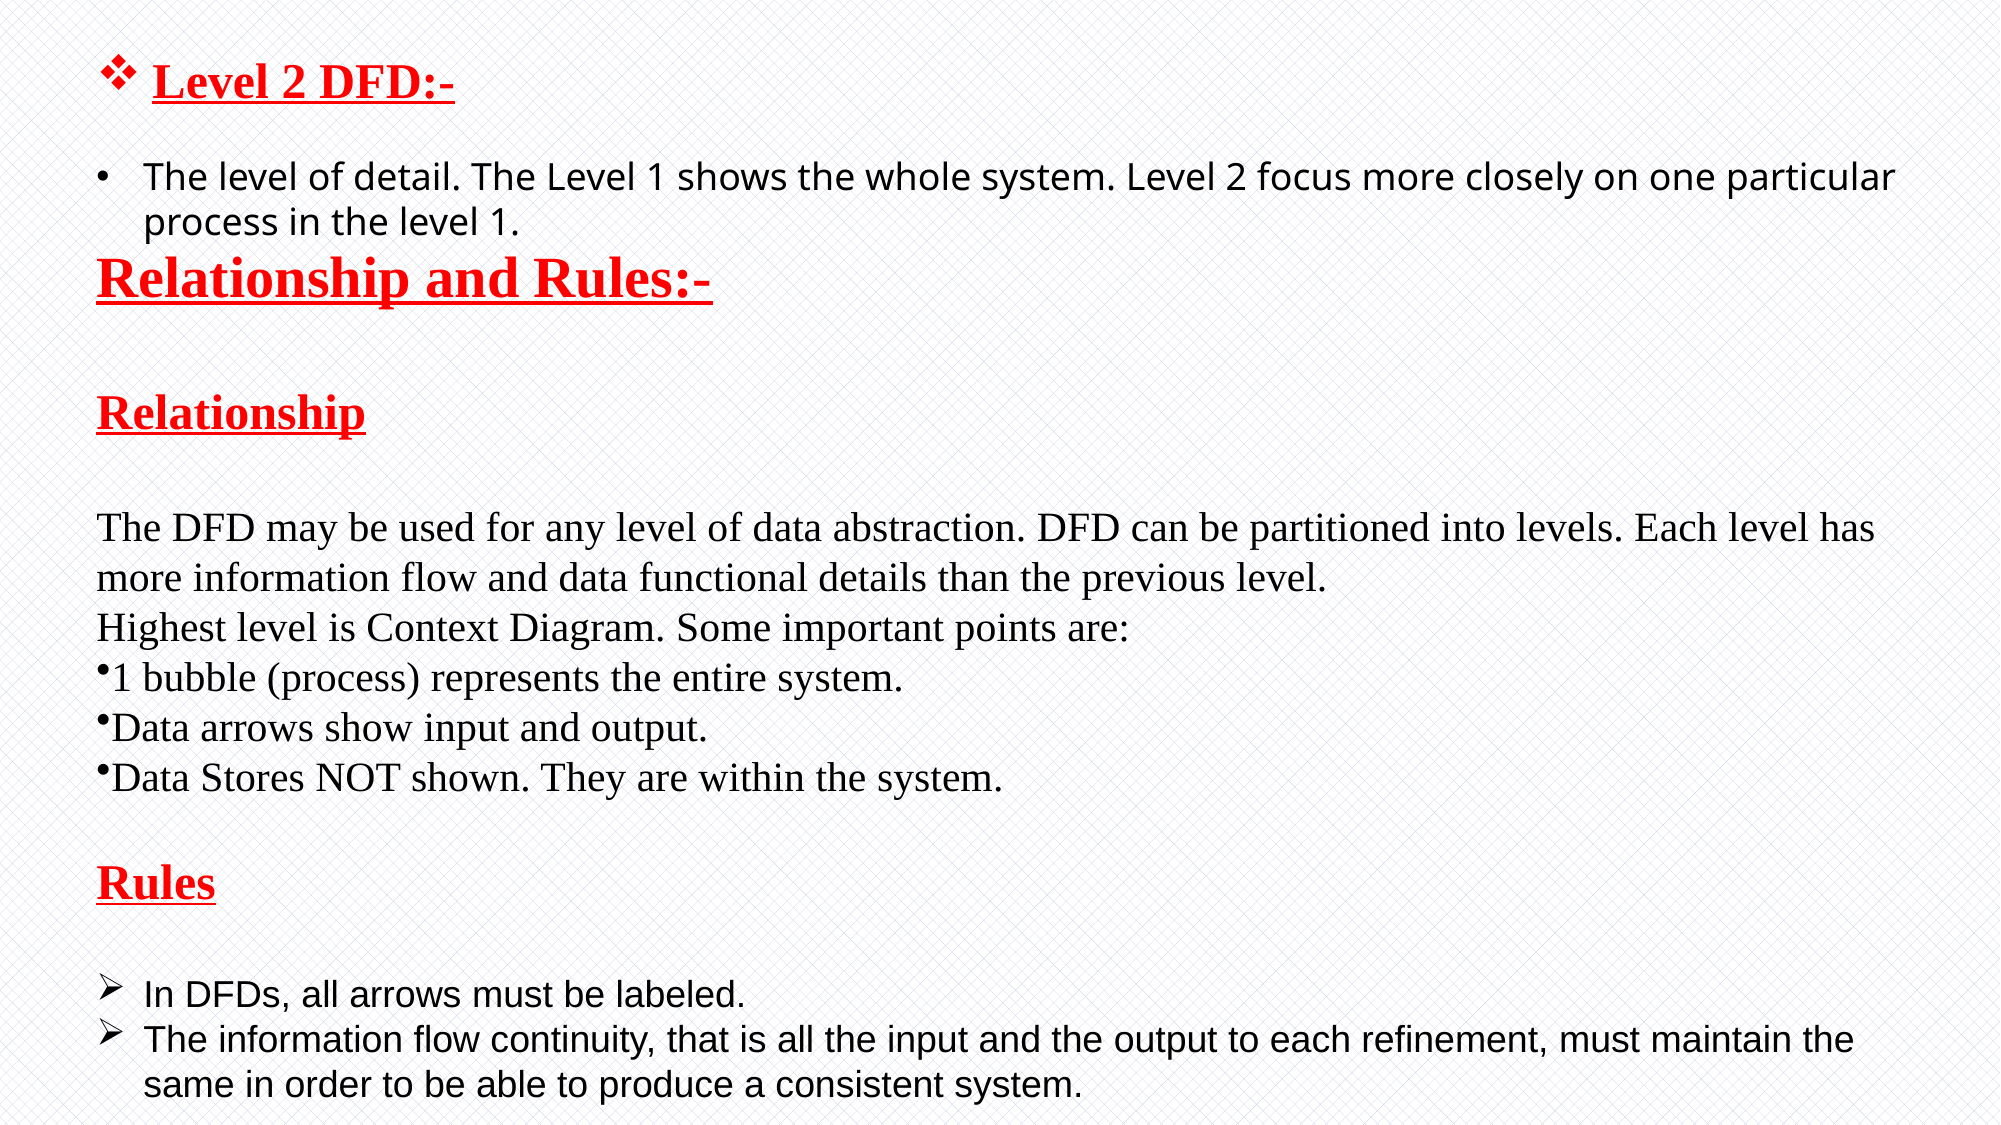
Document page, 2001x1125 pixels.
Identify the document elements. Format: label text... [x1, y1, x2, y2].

text_box Relationship and Rules:- Relationship The DFD may be used for any level of data abstraction. DFD can be partitioned into levels. Each level has more information flow and data functional details than the previous level. Highest level is Context Diagram. Some important points are: 1 bubble (process) represents the entire system. Data arrows show input and output. Data Stores NOT shown. They are within the system. Rules In DFDs, all arrows must be labeled. The information flow continuity, that is all the input and the output to each refinement, must maintain the same in order to be able to produce a consistent system. [81, 251, 1968, 1125]
text_box Level 2 DFD:- The level of detail. The Level 1 shows the whole system. Level 2 focus more closely on one particular process in the level 1. [81, 40, 1968, 251]
